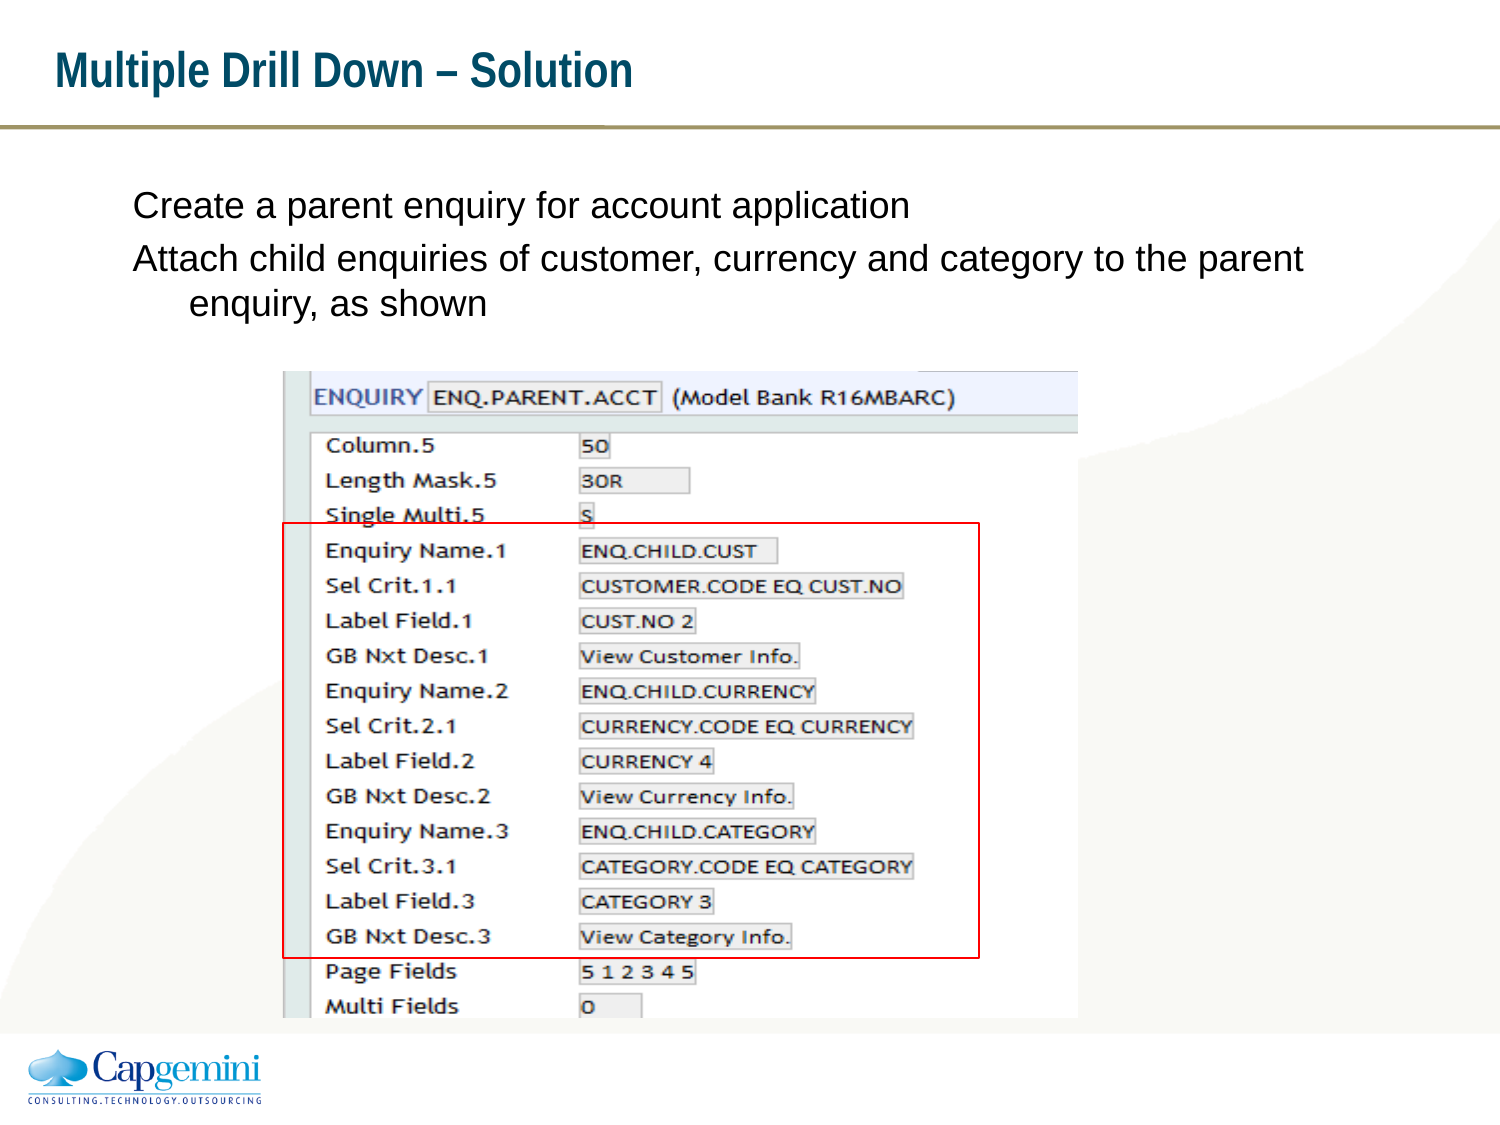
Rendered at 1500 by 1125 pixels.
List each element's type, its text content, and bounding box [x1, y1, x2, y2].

picture [0, 0, 1500, 125]
title Multiple Drill Down – Solution [39, 22, 1470, 113]
list Create a parent enquiry for account application Attach child enquiries of customer, currency and category to the parent enquiry, as shown [117, 173, 1410, 886]
picture [0, 130, 1500, 1125]
